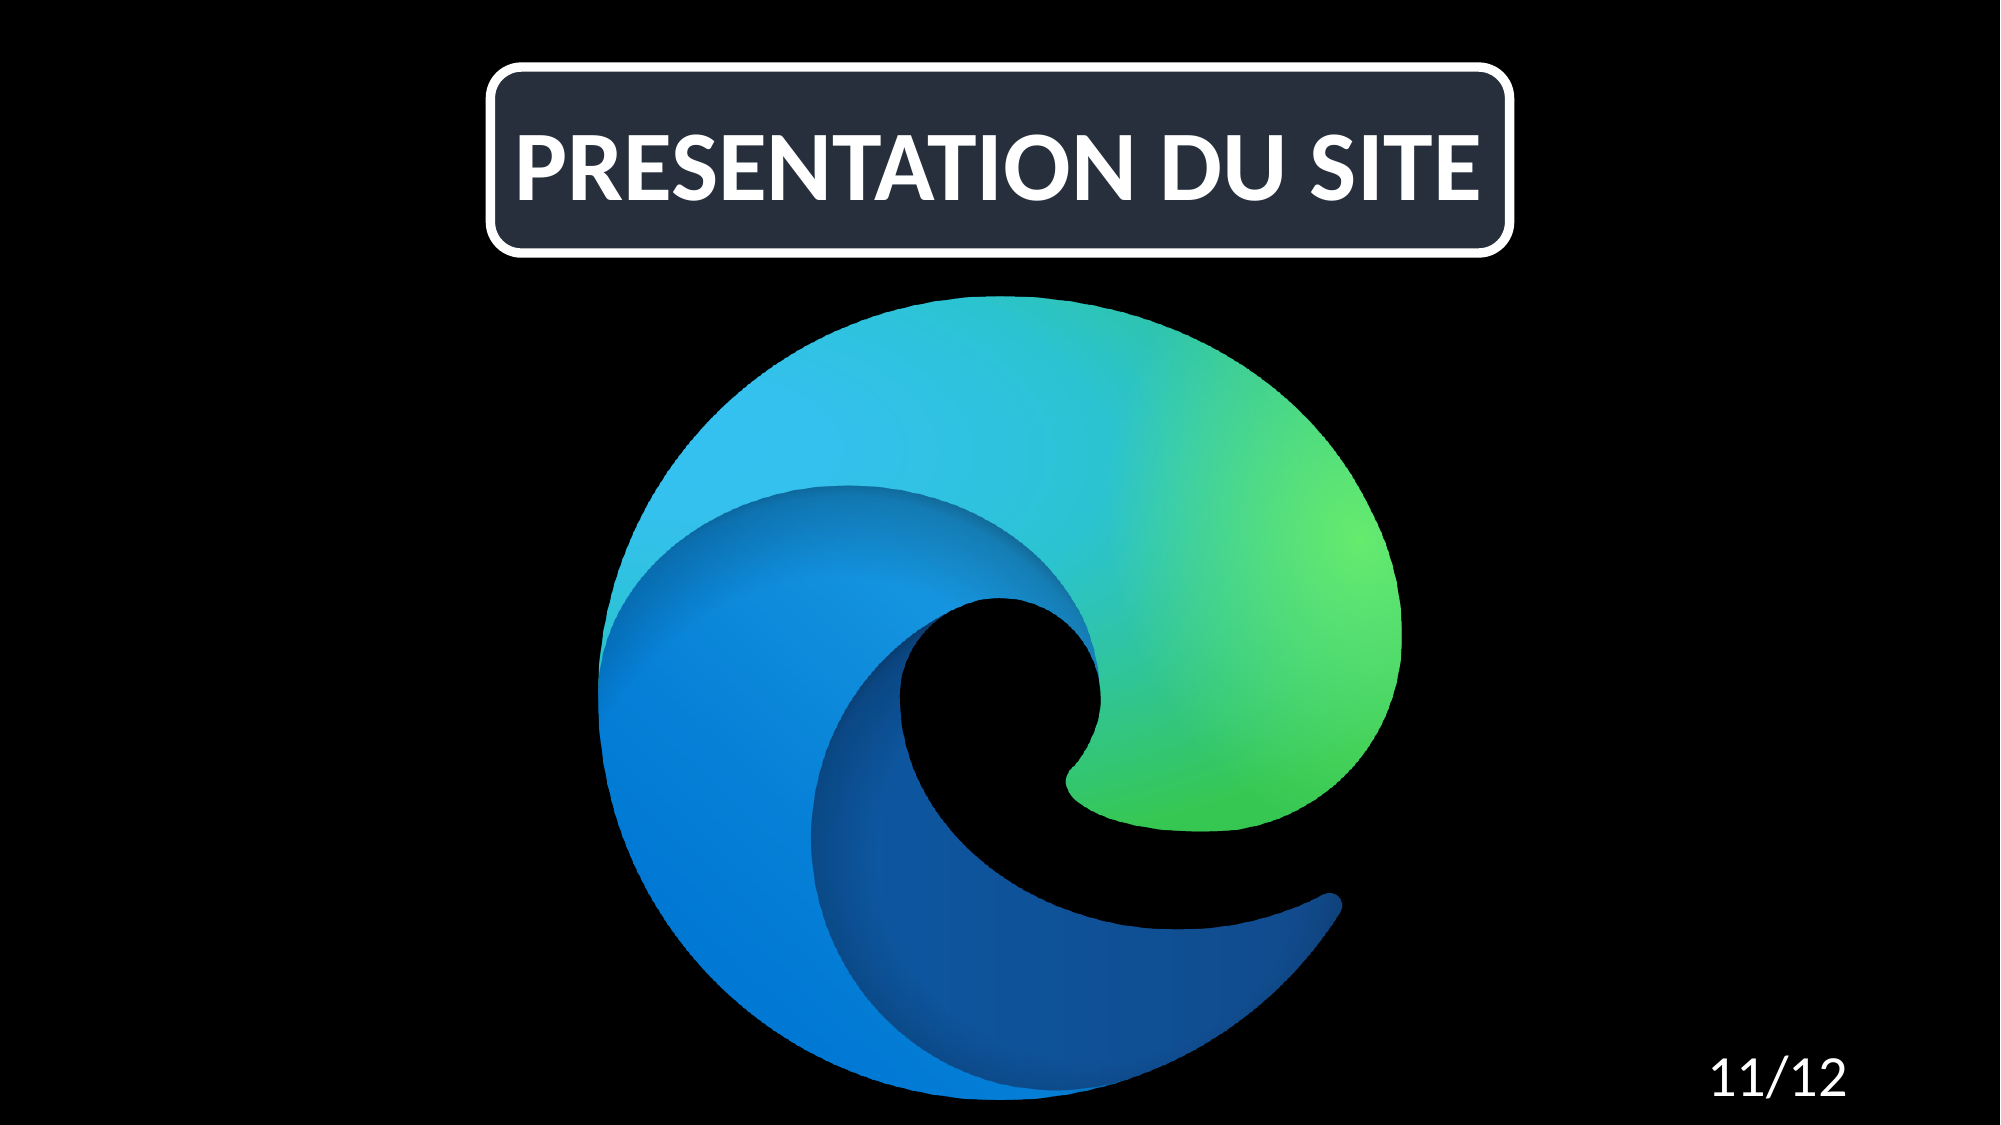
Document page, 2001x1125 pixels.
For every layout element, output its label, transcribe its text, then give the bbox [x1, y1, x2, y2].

text_box PRESENTATION DU SITE [489, 65, 1511, 255]
picture [595, 293, 1405, 1103]
slide_number 11/12 [1412, 1042, 1863, 1103]
